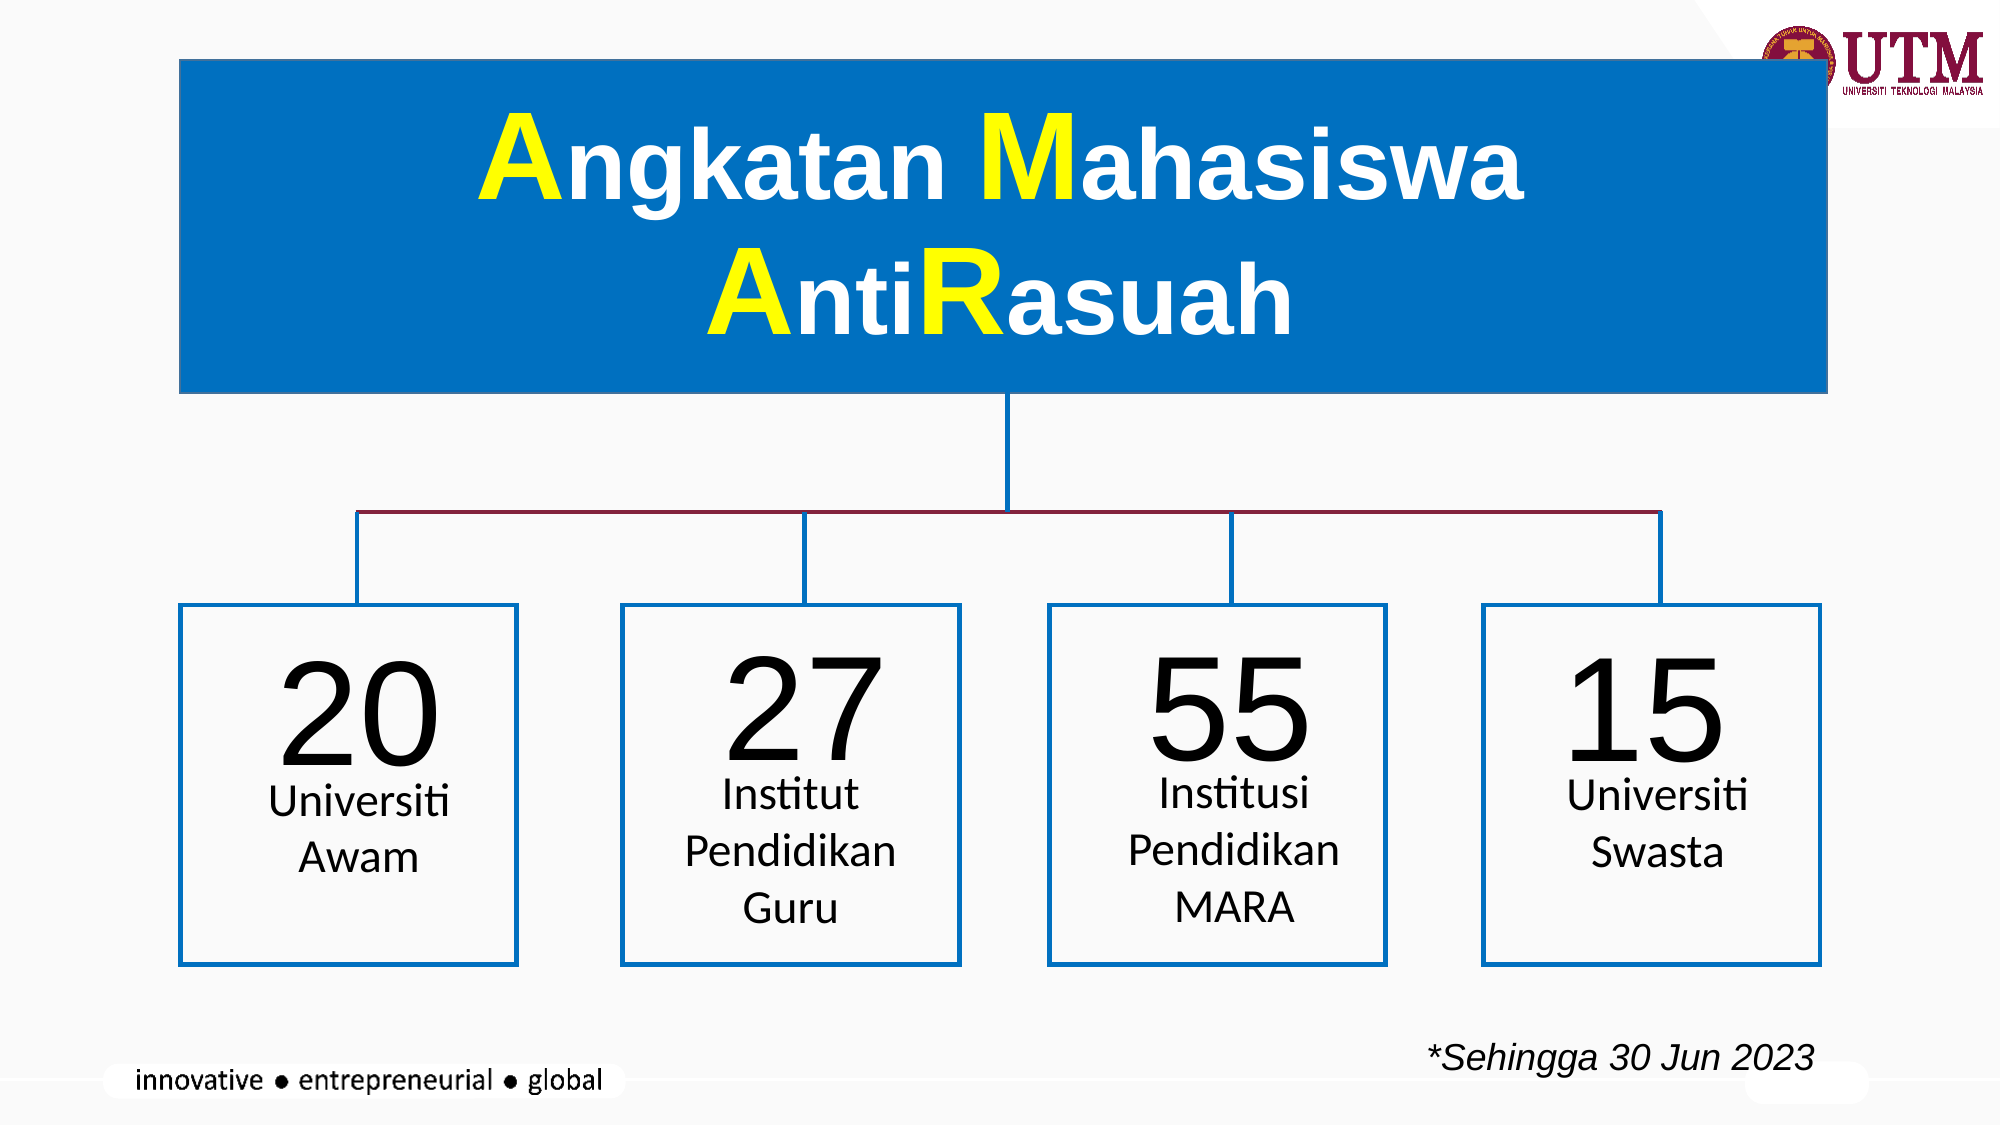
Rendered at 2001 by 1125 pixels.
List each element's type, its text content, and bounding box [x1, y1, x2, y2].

text_box [1049, 604, 1386, 965]
text_box *Sehingga 30 Jun 2023 [1411, 1025, 1832, 1086]
picture [1762, 26, 1983, 101]
text_box [180, 604, 517, 965]
text_box [1483, 604, 1820, 965]
text_box [622, 604, 960, 965]
text_box Angkatan Mahasiswa AntiRasuah [187, 83, 1813, 261]
picture [137, 1068, 601, 1095]
text_box [180, 60, 1828, 393]
